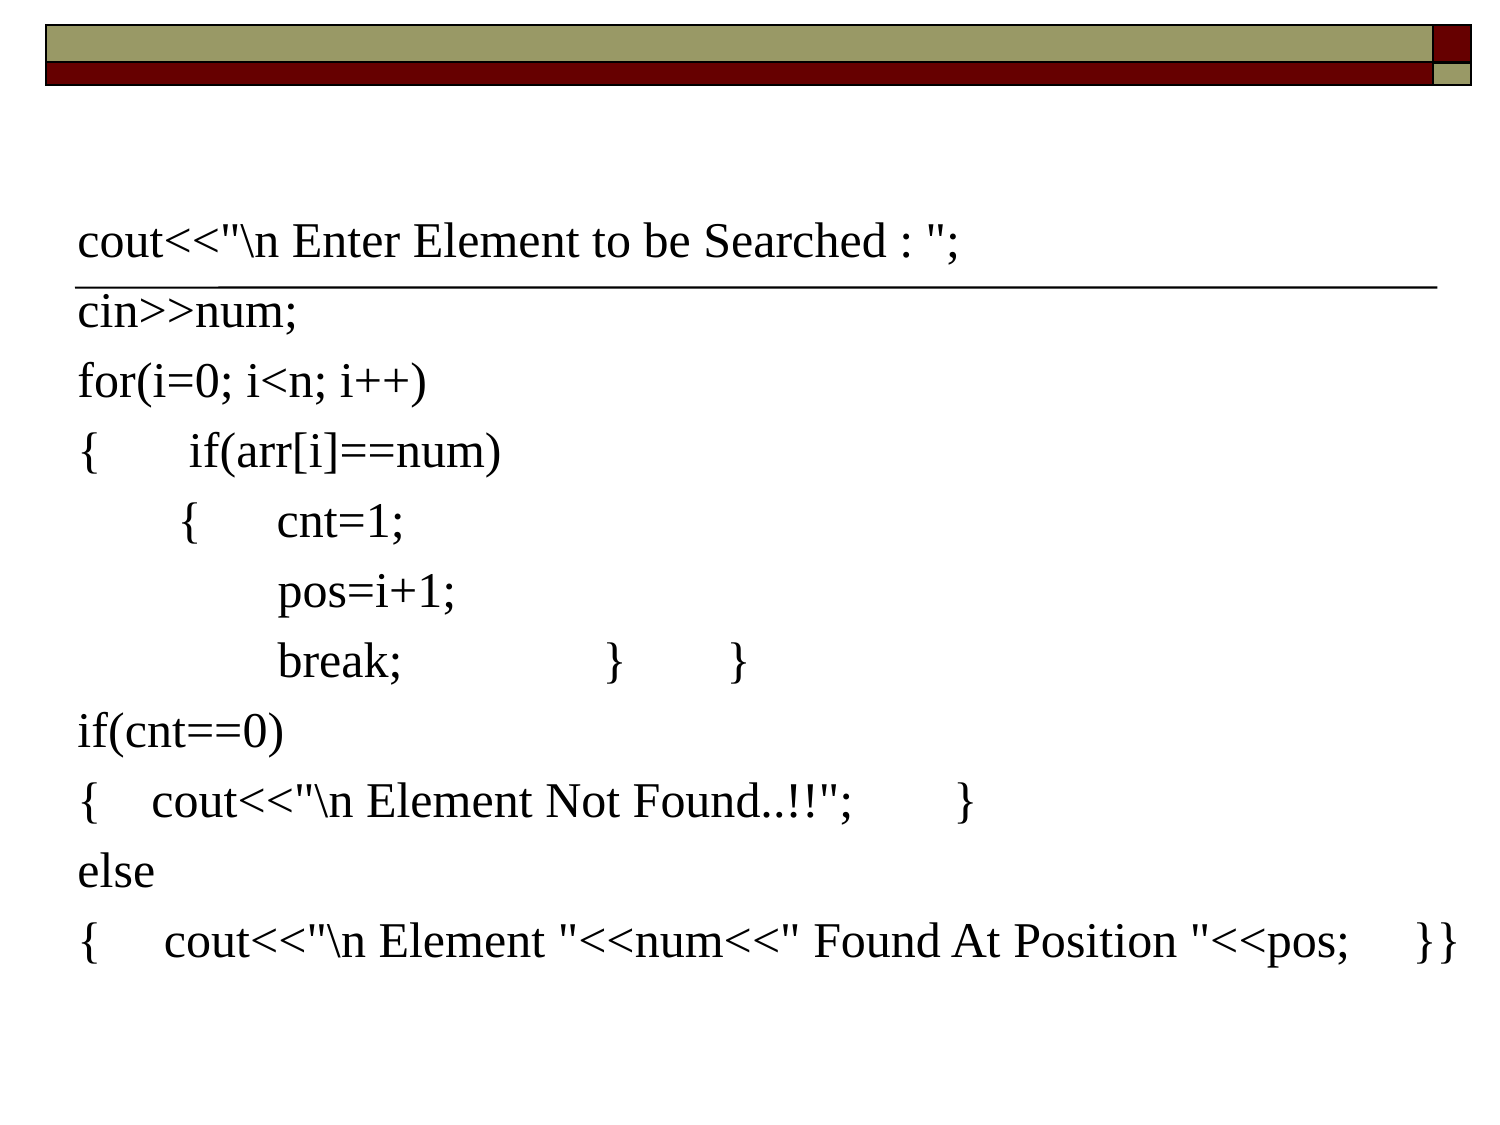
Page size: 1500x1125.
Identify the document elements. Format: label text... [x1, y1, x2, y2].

list cout<<"\n Enter Element to be Searched : "; cin>>num; for(i=0; i<n; i++) { if(arr[i]==num) { cnt=1; pos=i+1; break; } } if(cnt==0) { cout<<"\n Element Not Found..!!"; } else { cout<<"\n Element "<<num<<" Found At Position "<<pos; }} [0, 200, 1500, 906]
